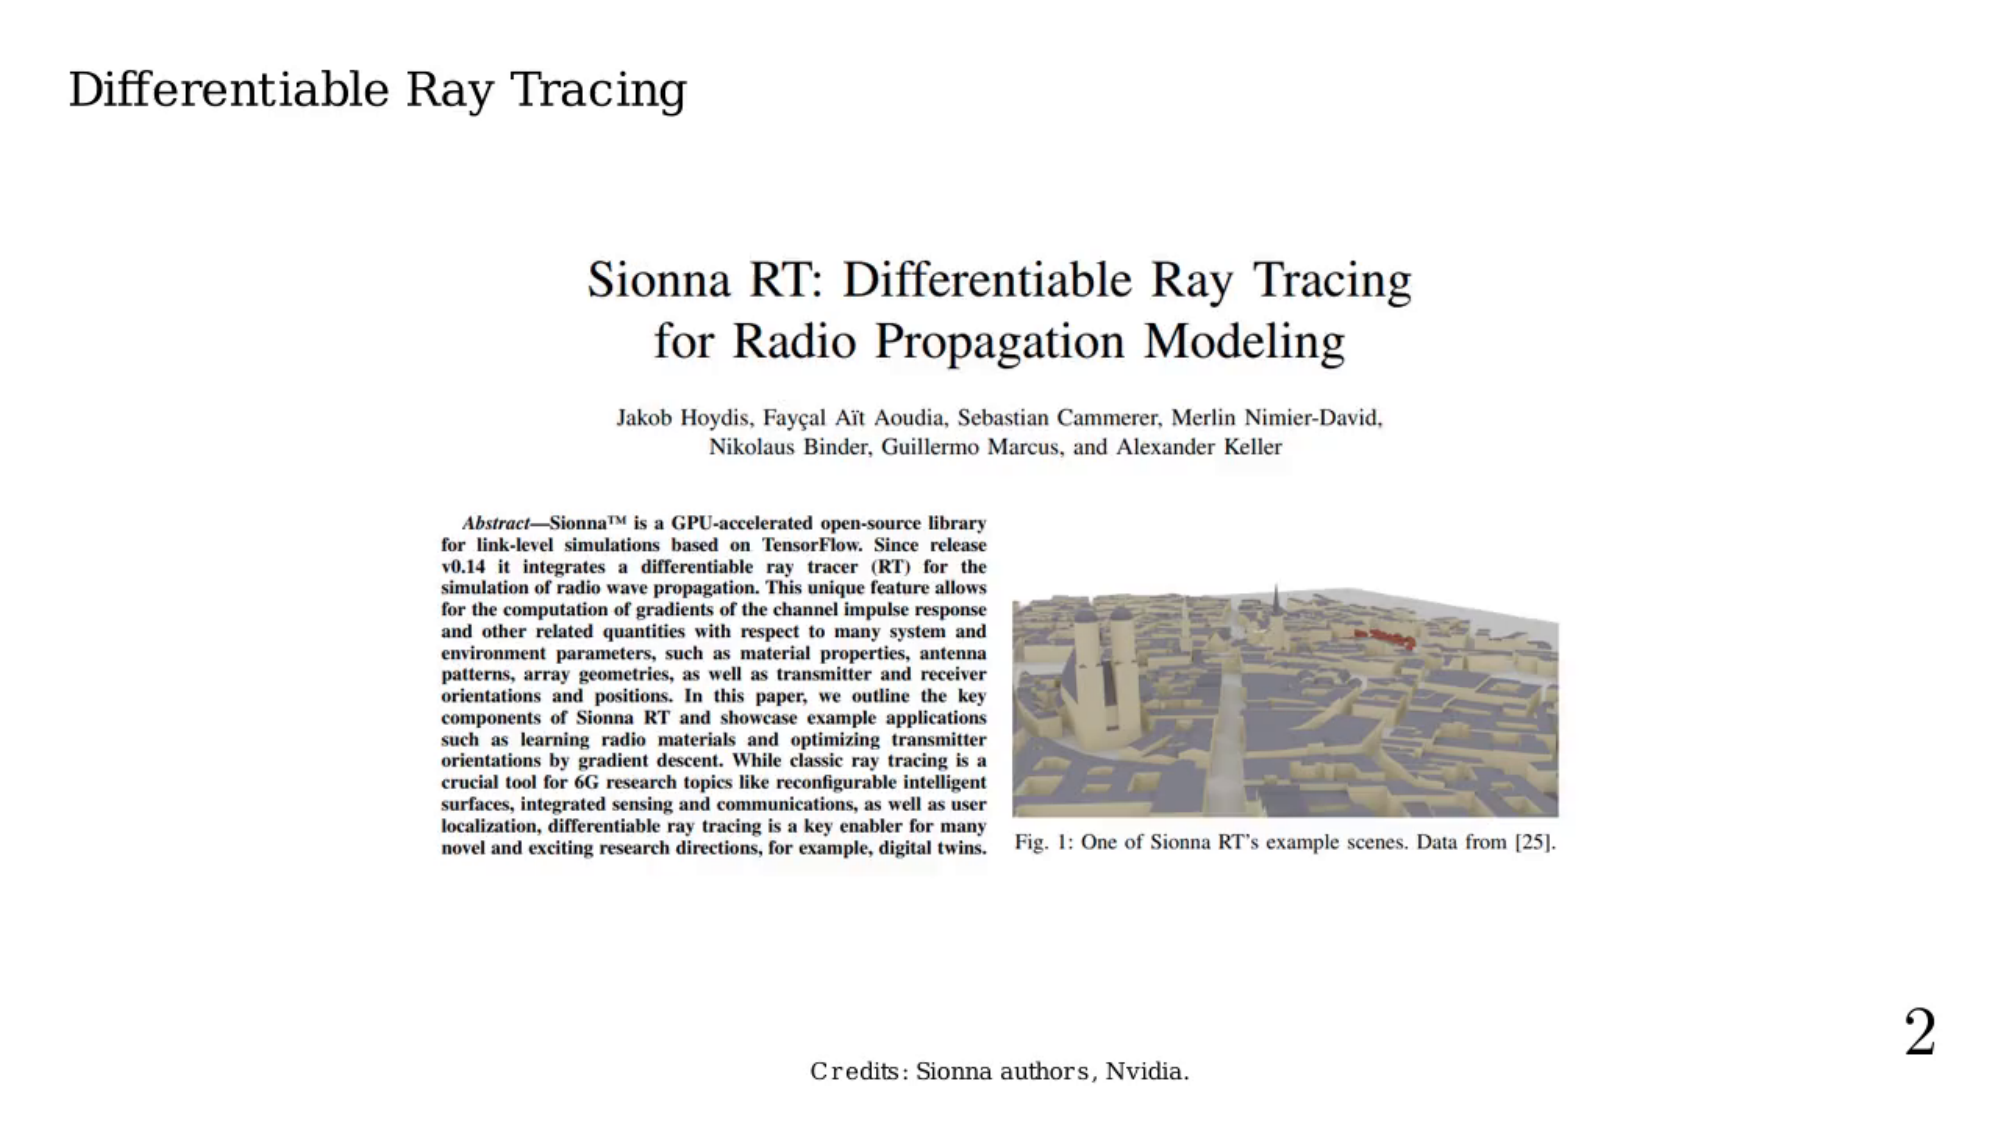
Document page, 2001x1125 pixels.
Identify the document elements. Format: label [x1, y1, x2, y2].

text_box [0, 0, 2000, 1125]
